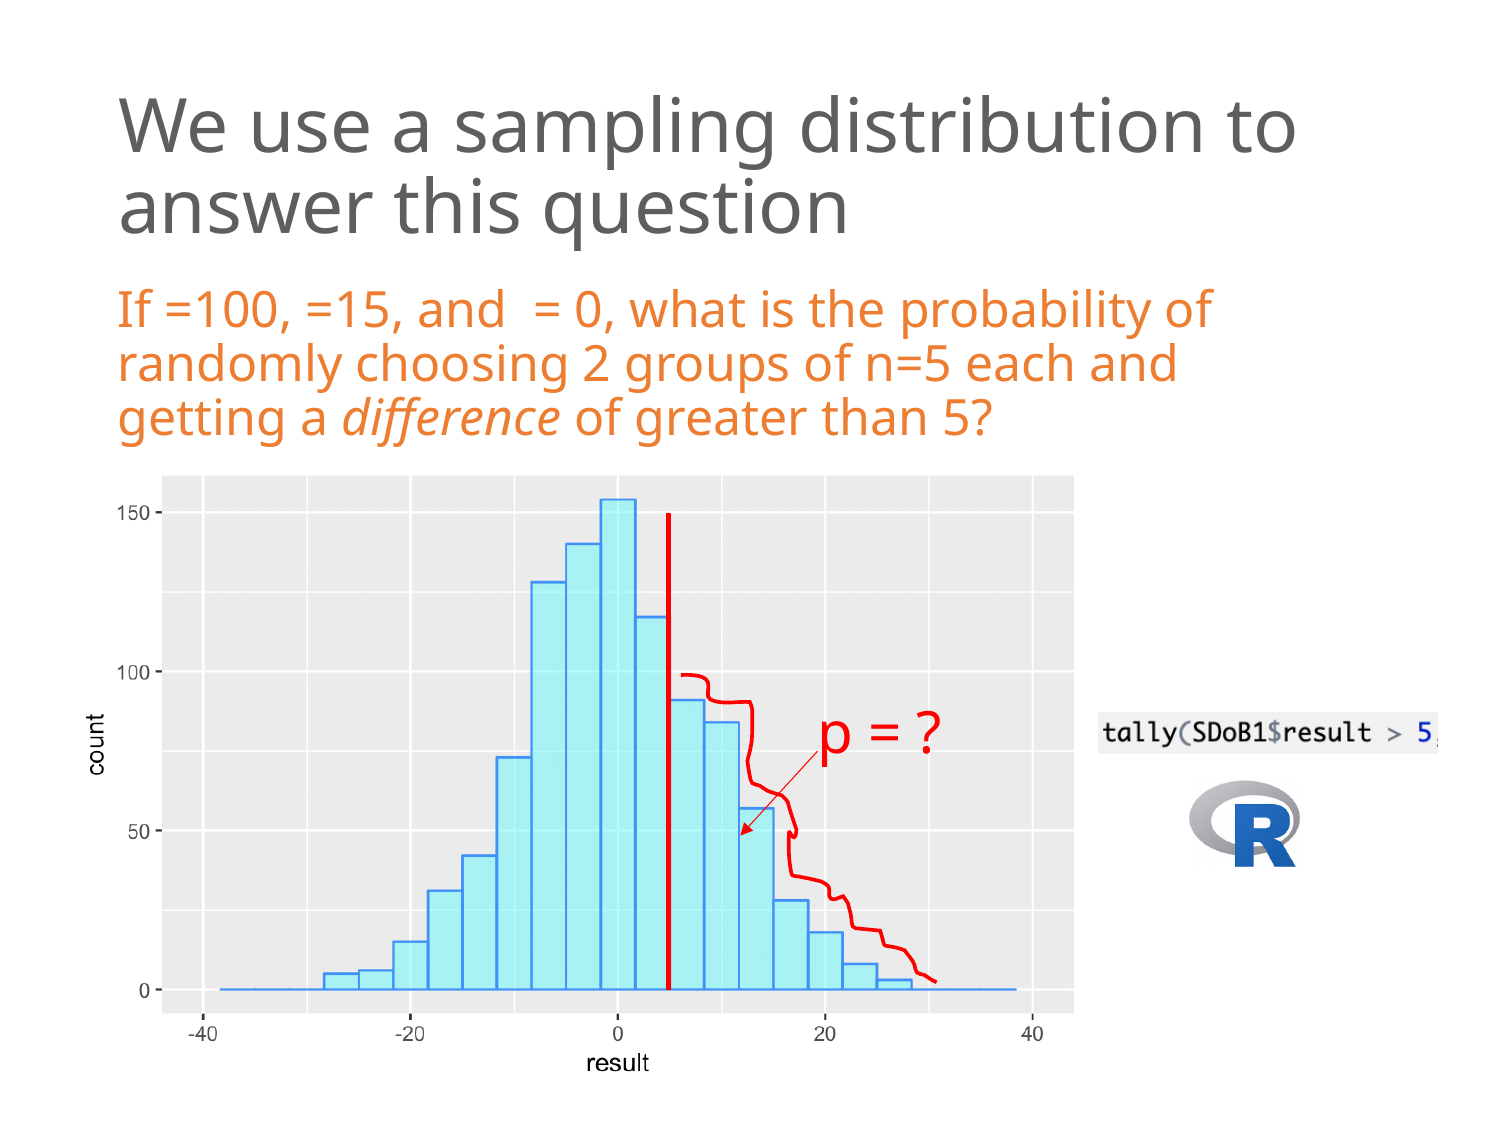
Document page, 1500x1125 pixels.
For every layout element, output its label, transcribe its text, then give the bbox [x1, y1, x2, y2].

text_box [740, 751, 818, 836]
picture [86, 463, 1090, 1085]
picture [1098, 711, 1438, 754]
picture [1189, 780, 1300, 867]
title We use a sampling distribution to answer this question [103, 59, 1397, 278]
